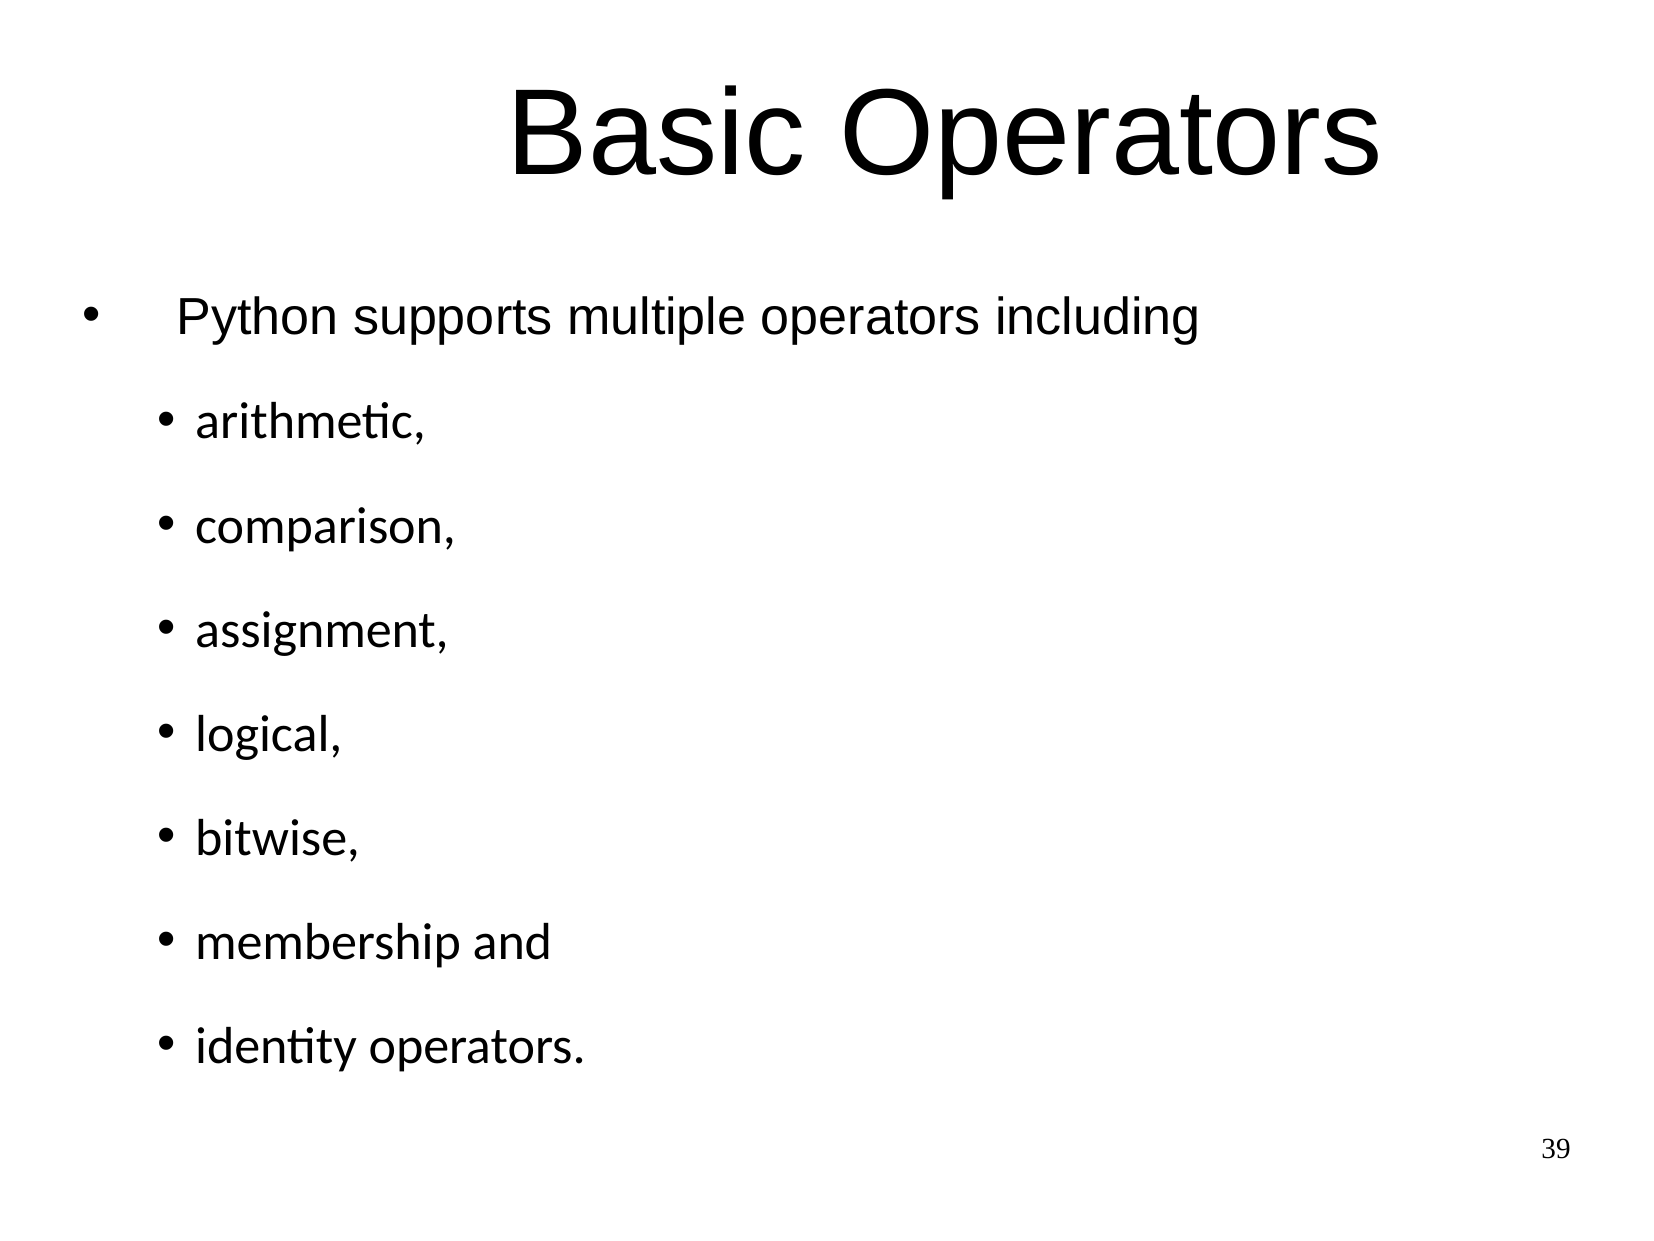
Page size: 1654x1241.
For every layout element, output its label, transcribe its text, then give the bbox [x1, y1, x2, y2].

list Python supports multiple operators including arithmetic, comparison, assignment, logical, bitwise, membership and identity operators. [82, 282, 1617, 1156]
title Basic Operators [257, 49, 1634, 203]
slide_number 39 [1185, 1129, 1571, 1216]
